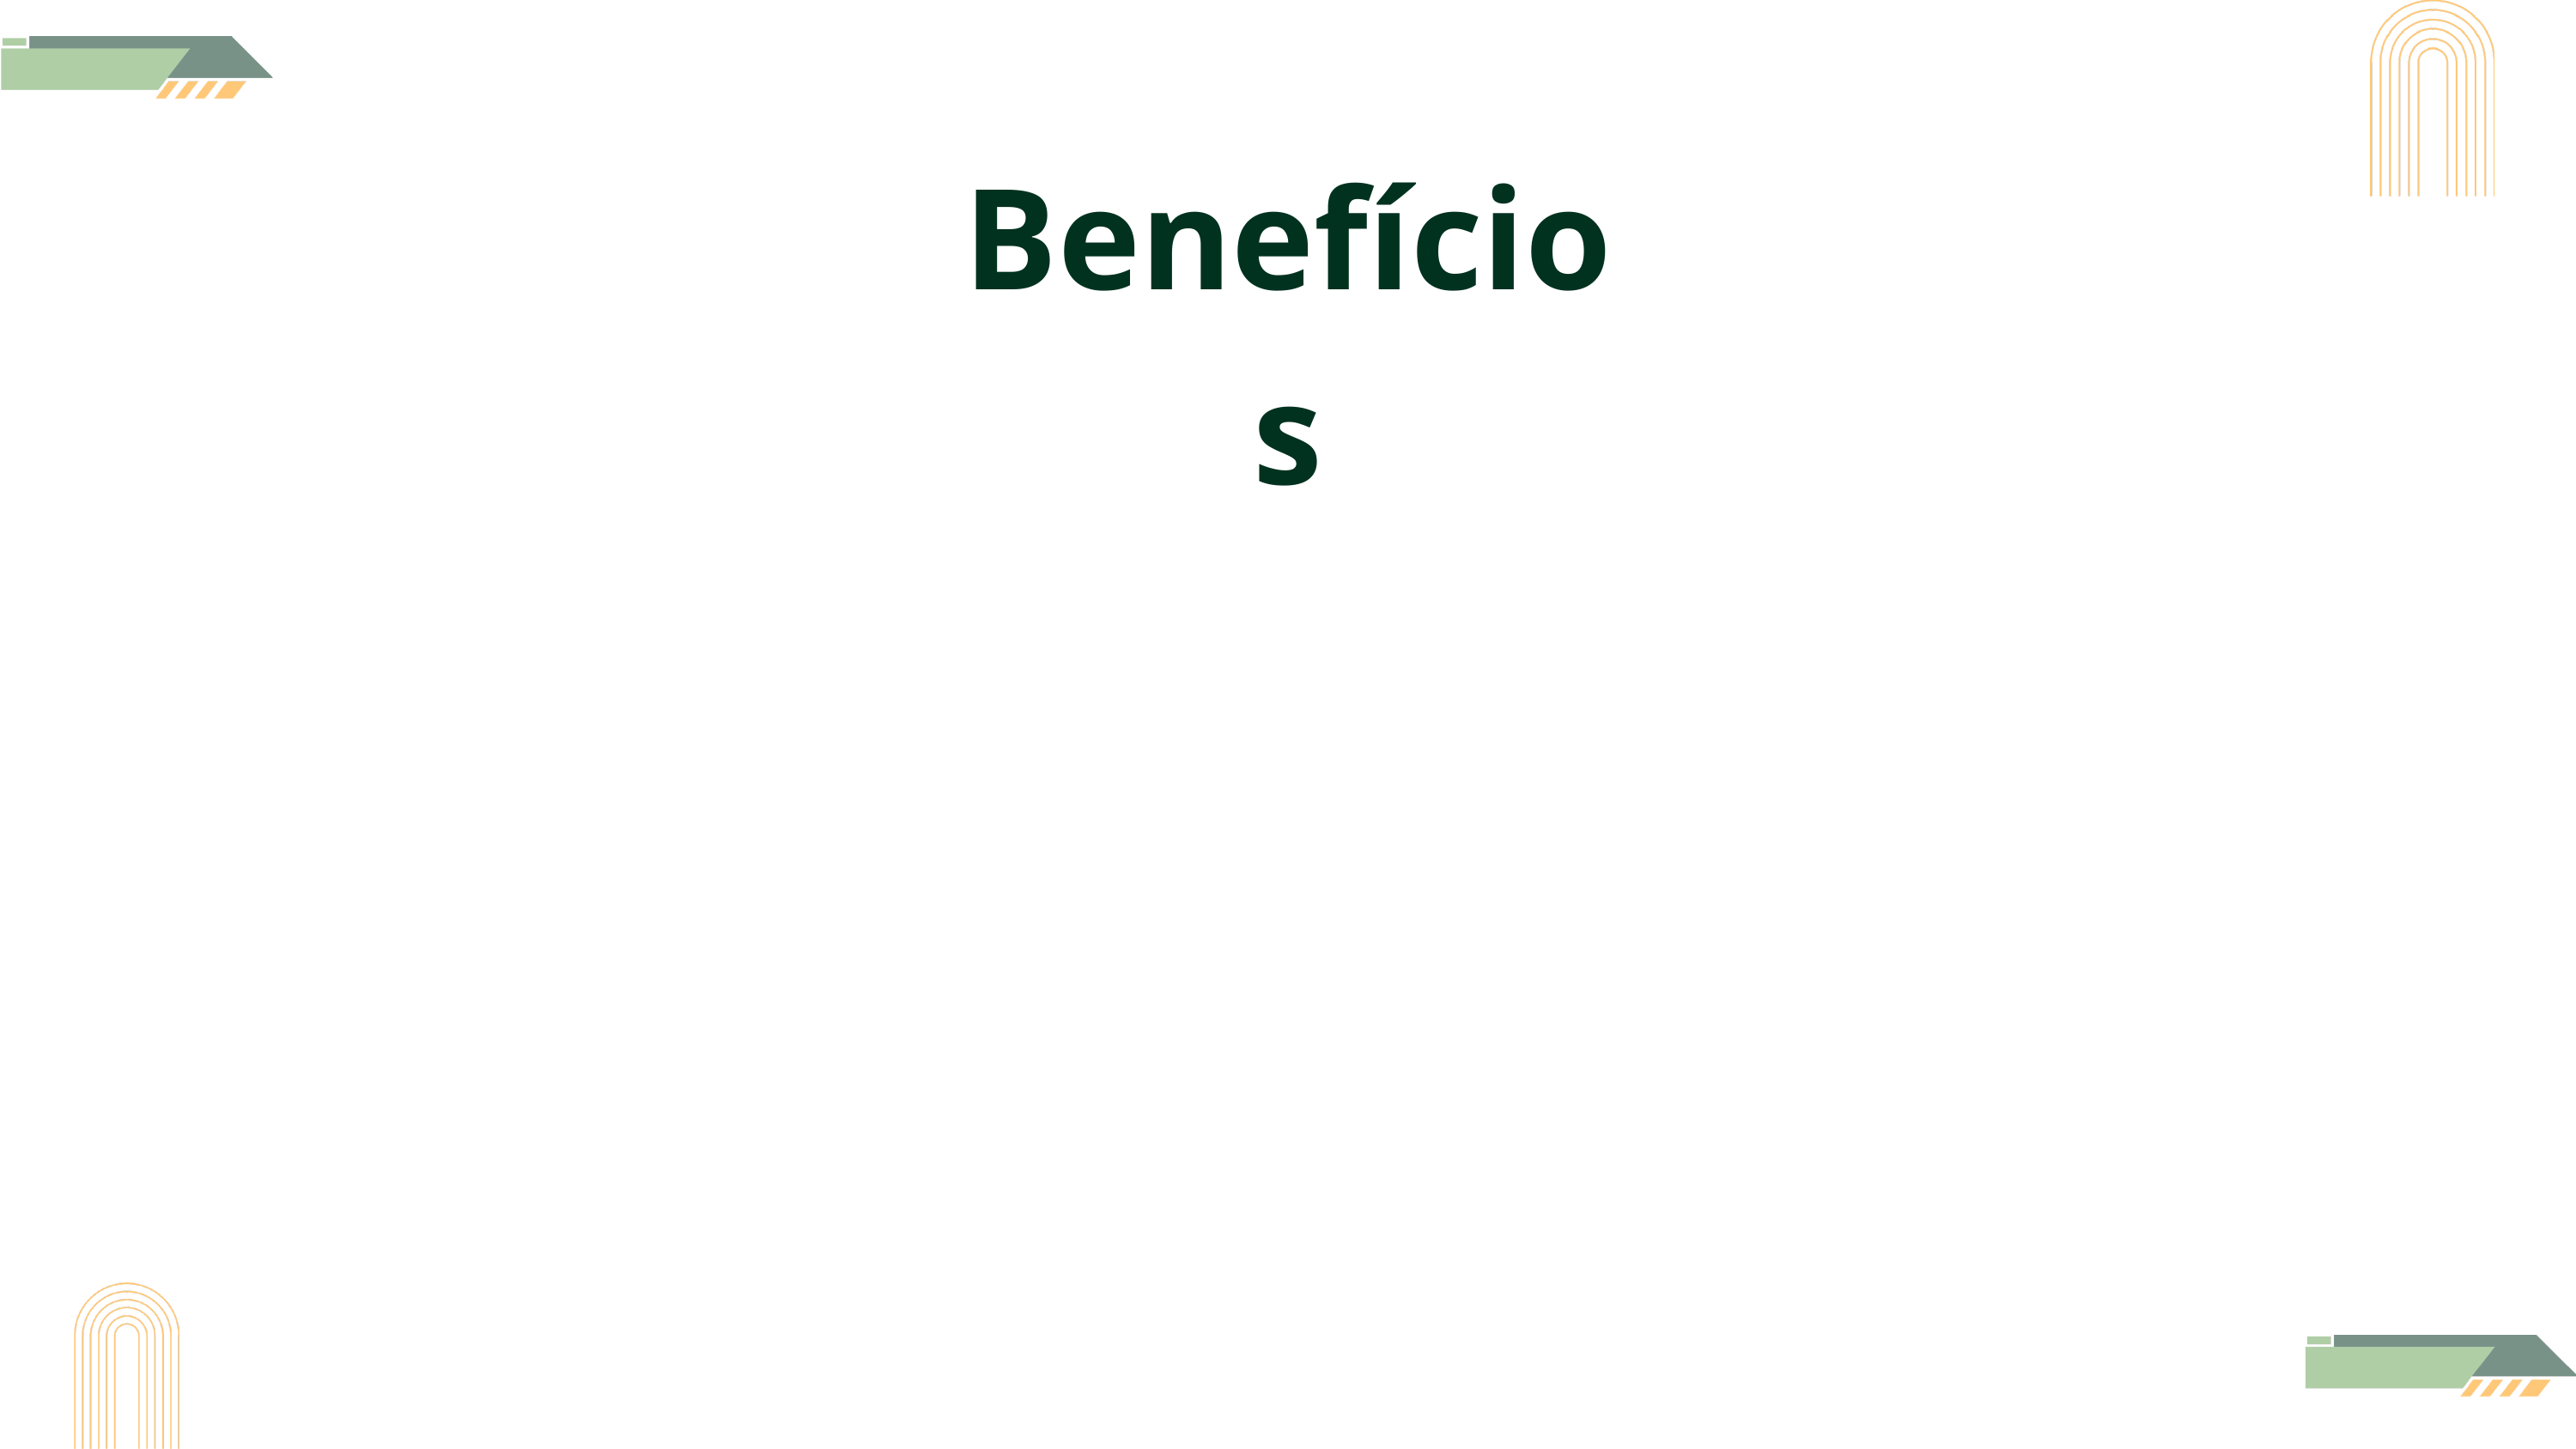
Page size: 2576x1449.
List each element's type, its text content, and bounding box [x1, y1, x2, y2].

text_box [2306, 1335, 2576, 1397]
text_box Benefícios [963, 122, 1613, 513]
text_box [74, 1282, 179, 1449]
text_box [1, 36, 273, 99]
text_box [2370, 0, 2495, 197]
